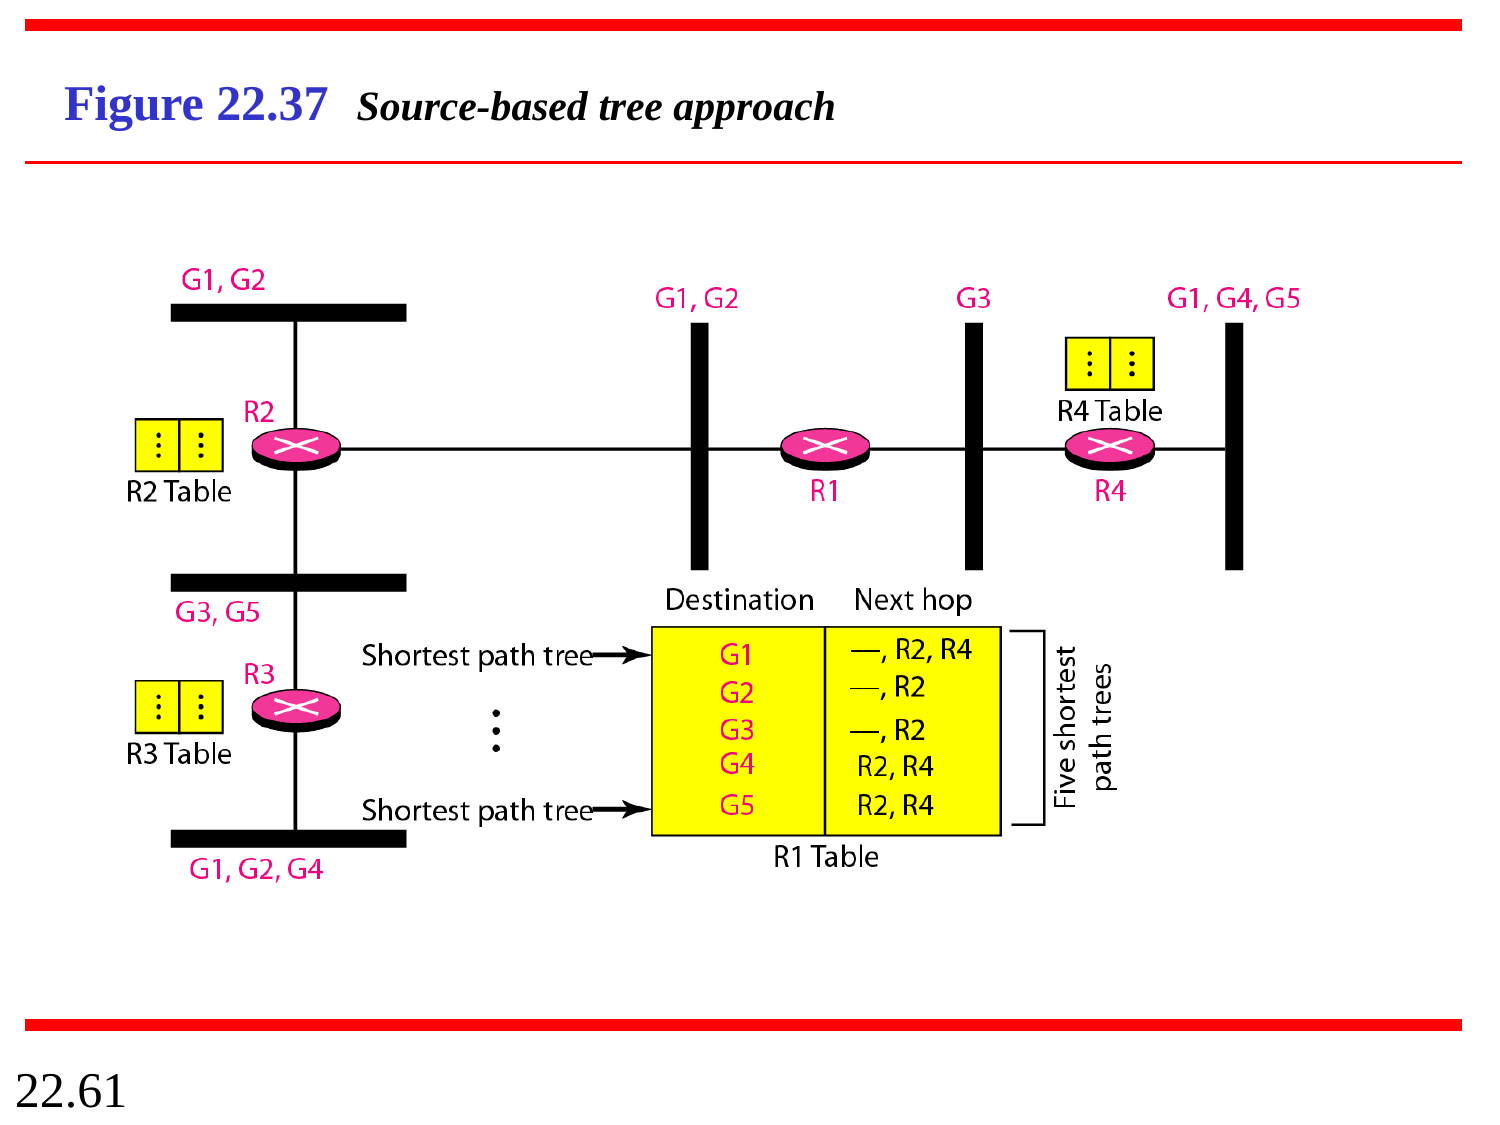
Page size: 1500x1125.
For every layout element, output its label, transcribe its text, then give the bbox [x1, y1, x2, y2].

picture [128, 268, 1299, 884]
title Figure 22.37 Source-based tree approach [62, 68, 838, 259]
slide_number 22.61 [12, 1060, 134, 1125]
